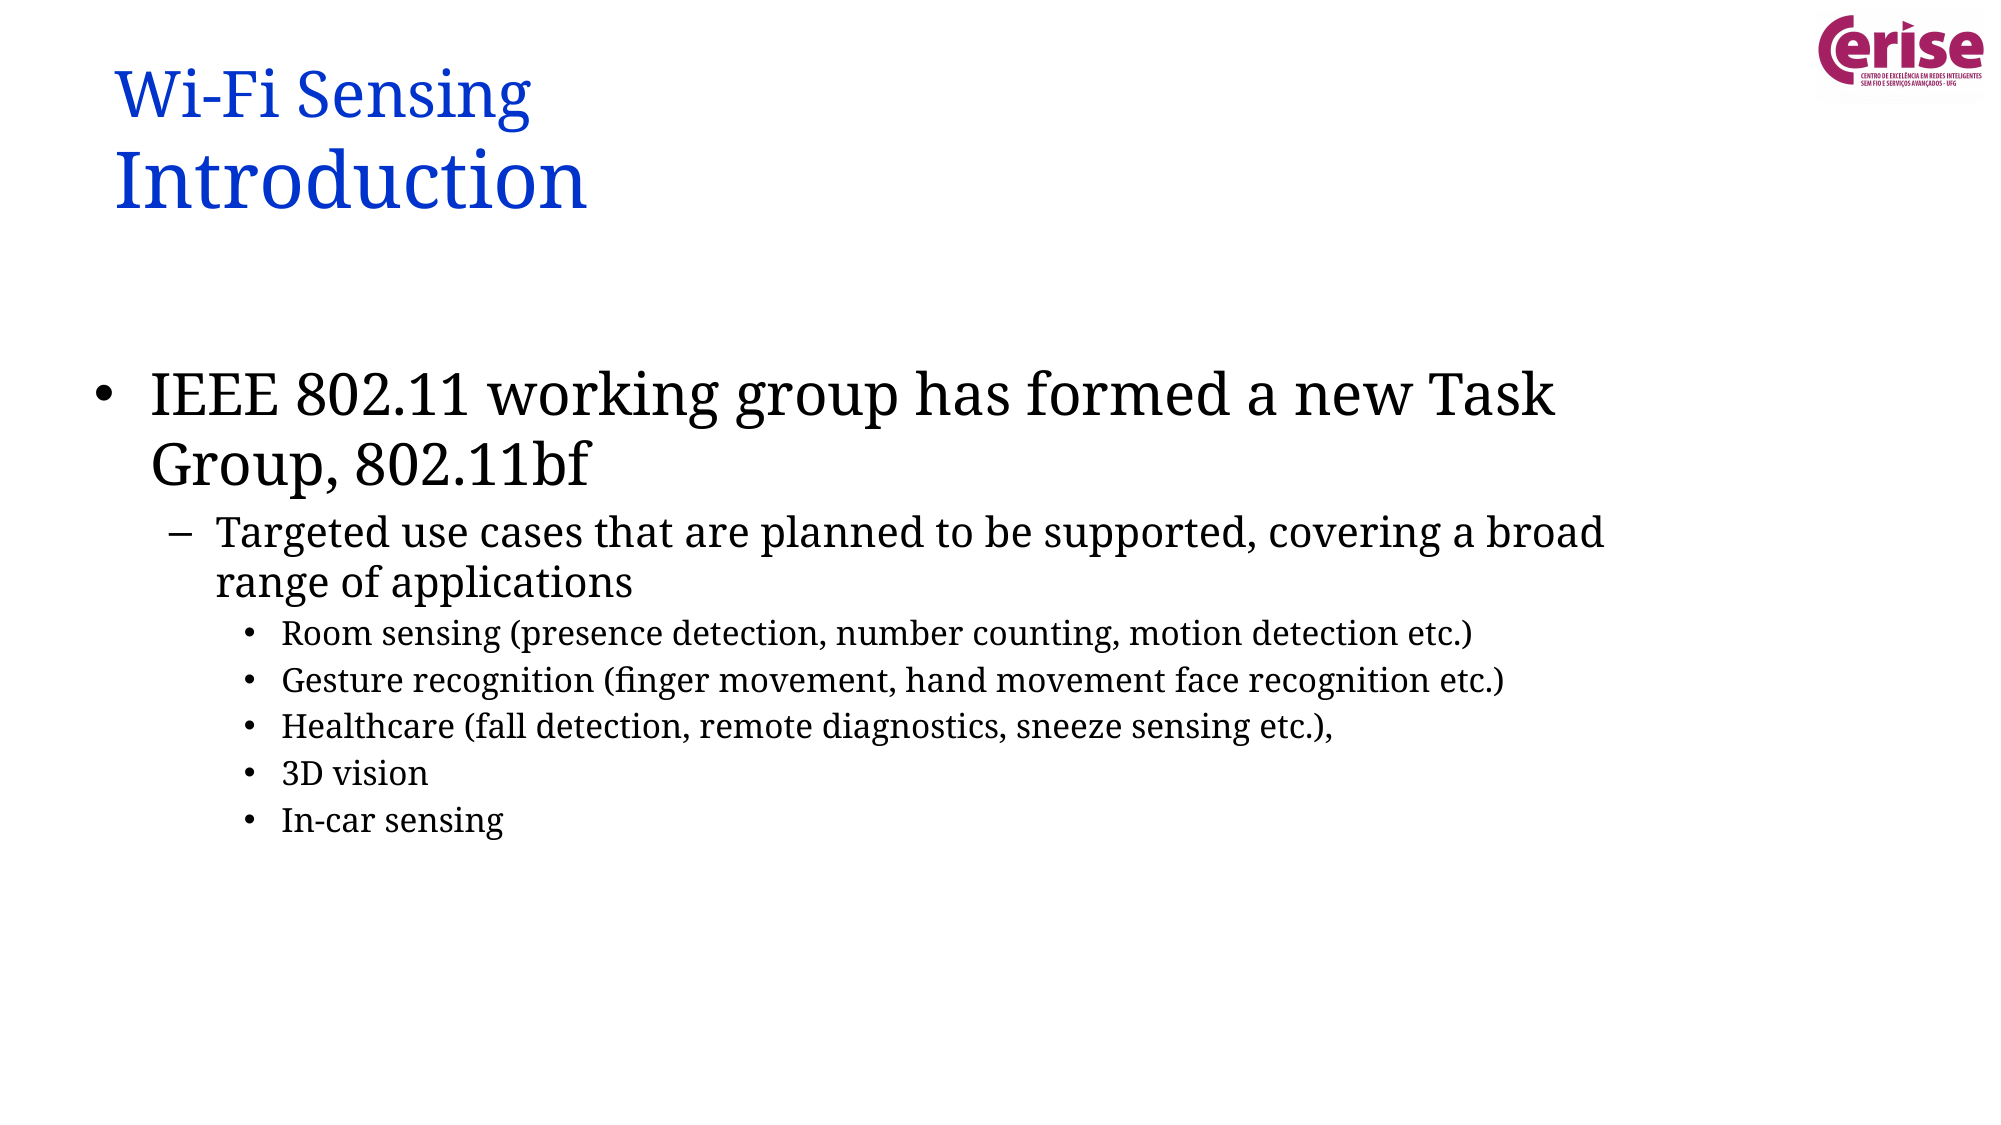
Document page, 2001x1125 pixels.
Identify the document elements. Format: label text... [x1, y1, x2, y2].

list IEEE 802.11 working group has formed a new Task Group, 802.11bf Targeted use cases that are planned to be supported, covering a broad range of applications Room sensing (presence detection, number counting, motion detection etc.) Gesture recognition (finger movement, hand movement face recognition etc.) Healthcare (fall detection, remote diagnostics, sneeze sensing etc.), 3D vision In-car sensing [78, 349, 1638, 929]
picture [1815, 10, 1985, 104]
title Wi-Fi Sensing Introduction [99, 45, 1258, 233]
